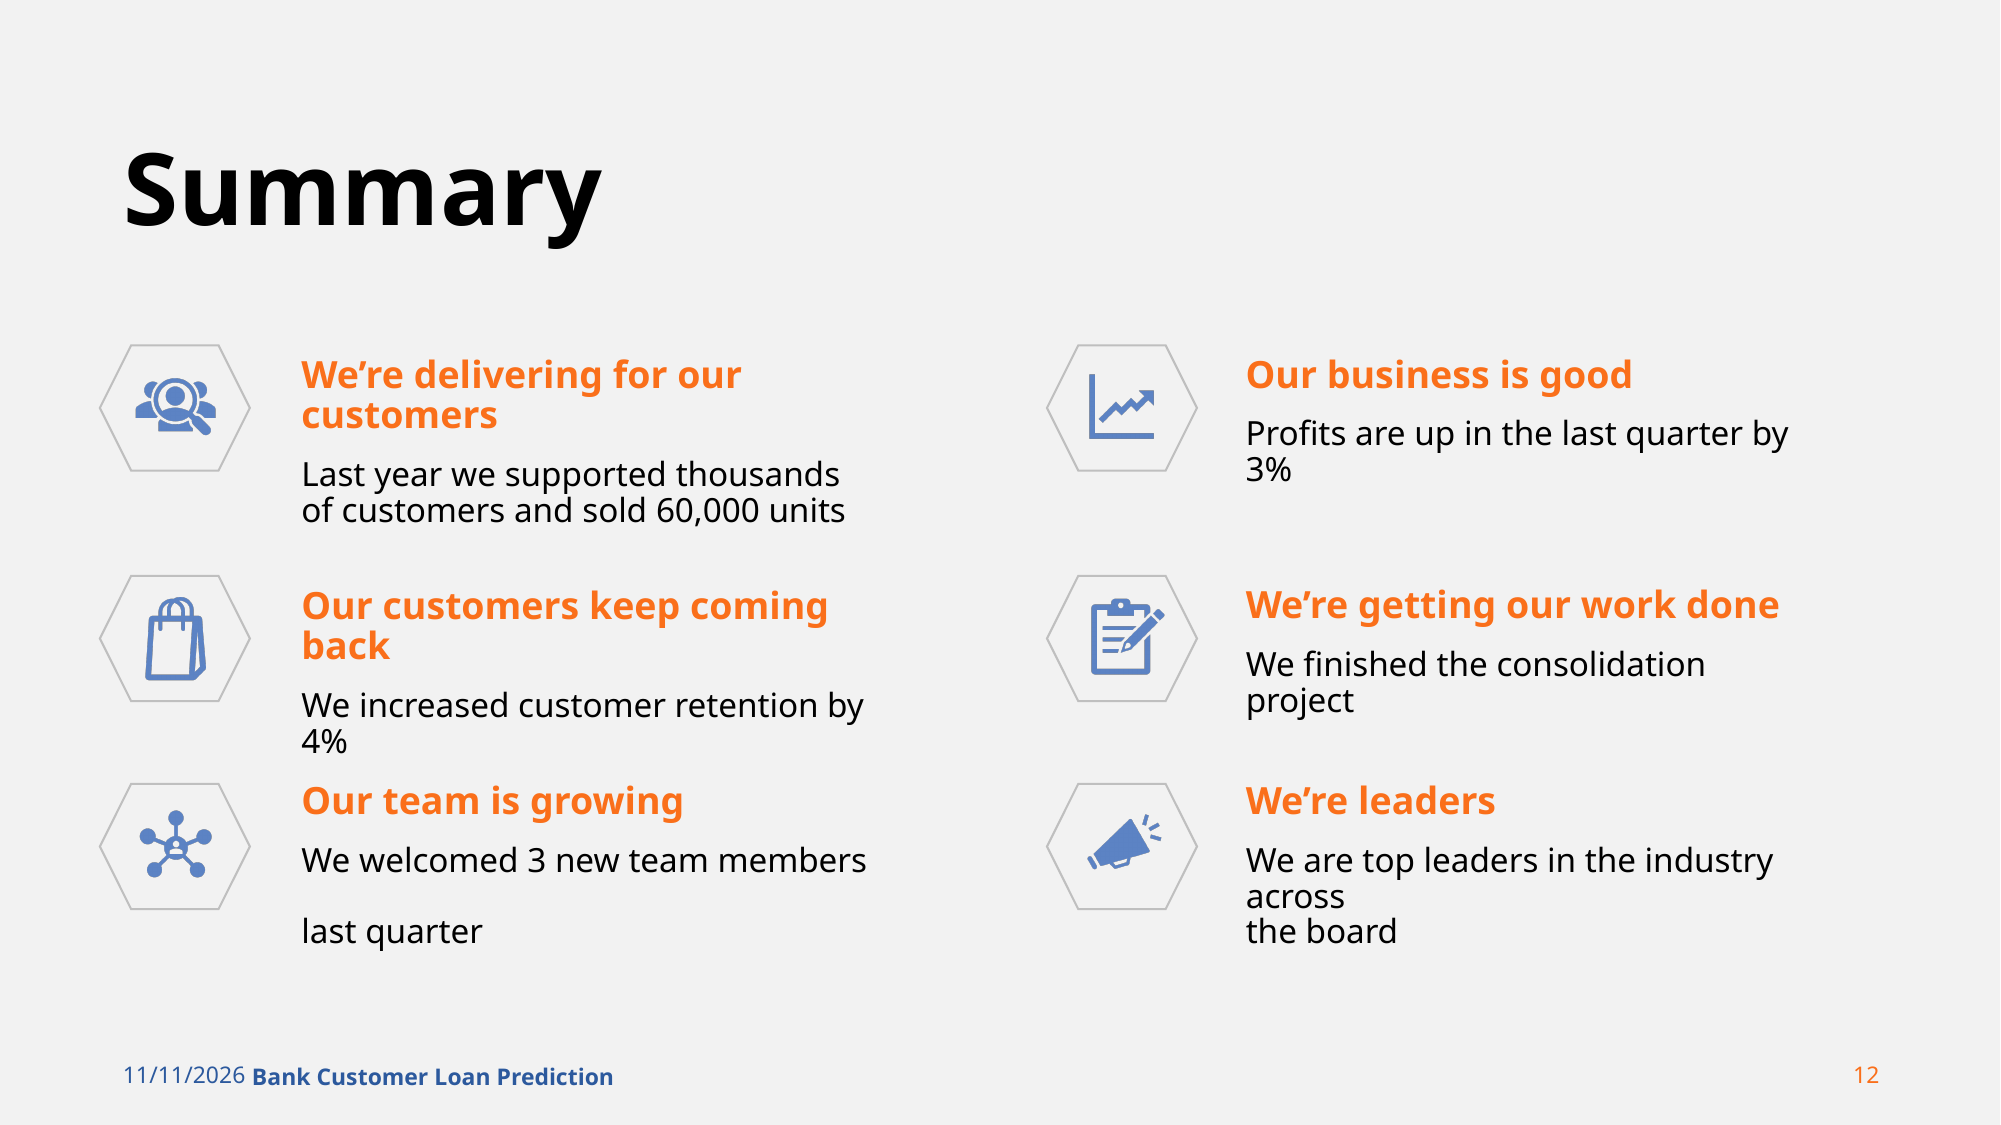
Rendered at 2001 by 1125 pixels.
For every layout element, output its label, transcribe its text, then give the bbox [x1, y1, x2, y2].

text_box [98, 344, 252, 472]
picture [1076, 361, 1167, 452]
picture [130, 799, 221, 890]
text_box [98, 782, 252, 911]
title Summary [108, 132, 1863, 269]
picture [130, 593, 221, 684]
picture [130, 361, 221, 452]
text_box We’re leaders We are top leaders in the industry across the board [1231, 774, 1832, 959]
text_box We’re delivering for our customers Last year we supported thousands of customers and sold 60,000 units [286, 348, 887, 537]
text_box [1045, 574, 1199, 703]
text_box [1045, 782, 1199, 911]
picture [1078, 591, 1169, 682]
text_box Our business is good Profits are up in the last quarter by 3% [1230, 348, 1831, 497]
text_box Our team is growing We welcomed 3 new team members last quarter [286, 774, 887, 959]
text_box [1045, 344, 1199, 472]
picture [1078, 797, 1169, 888]
text_box [98, 574, 252, 703]
text_box We’re getting our work done We finished the consolidation project [1231, 579, 1832, 728]
text_box Our customers keep coming back We increased customer retention by 4% [286, 579, 887, 768]
